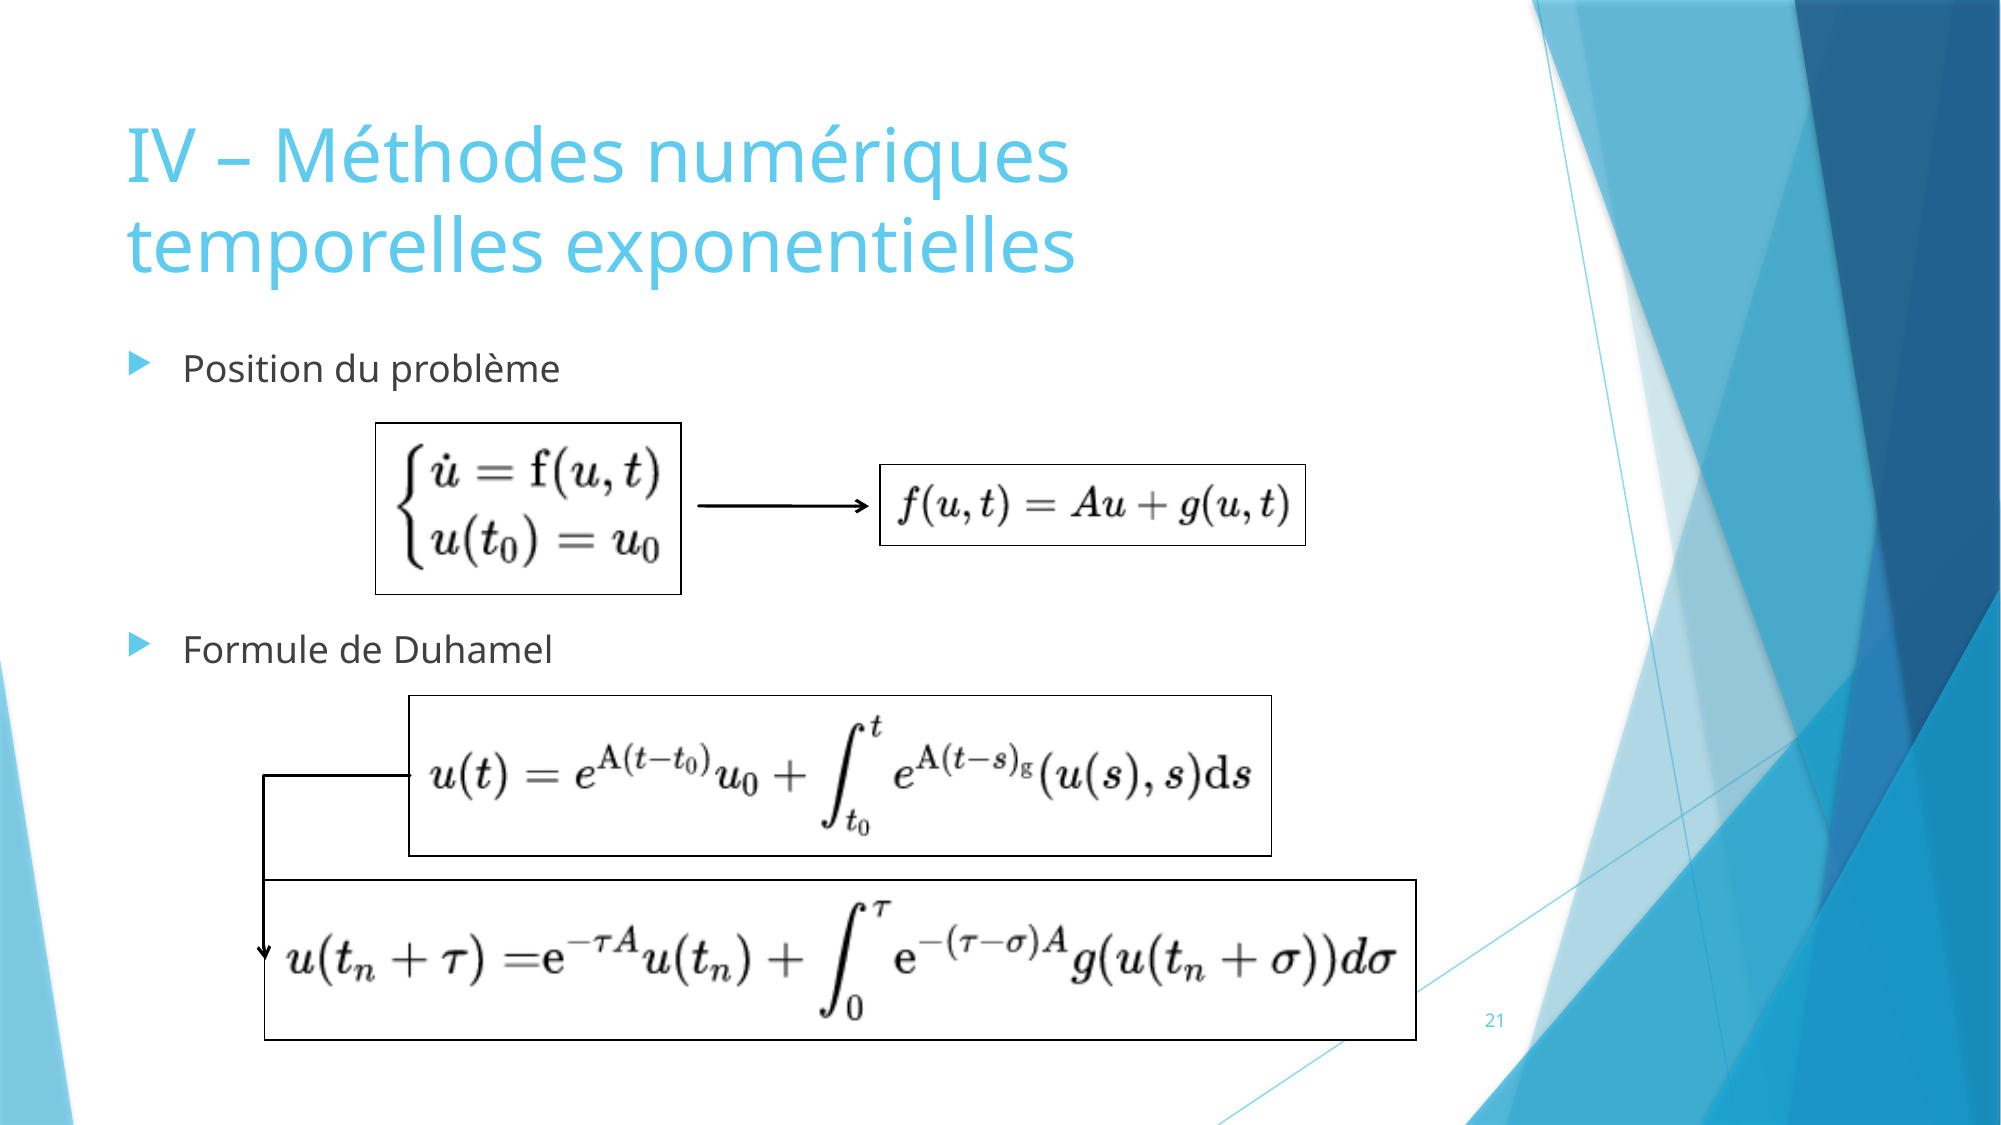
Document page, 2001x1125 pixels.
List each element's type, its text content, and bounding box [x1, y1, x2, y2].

list Position du problème Formule de Duhamel [111, 337, 1522, 975]
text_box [375, 423, 1306, 595]
title IV – Méthodes numériques temporelles exponentielles [111, 99, 1522, 317]
slide_number 21 [1409, 991, 1522, 1051]
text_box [264, 695, 1416, 1040]
